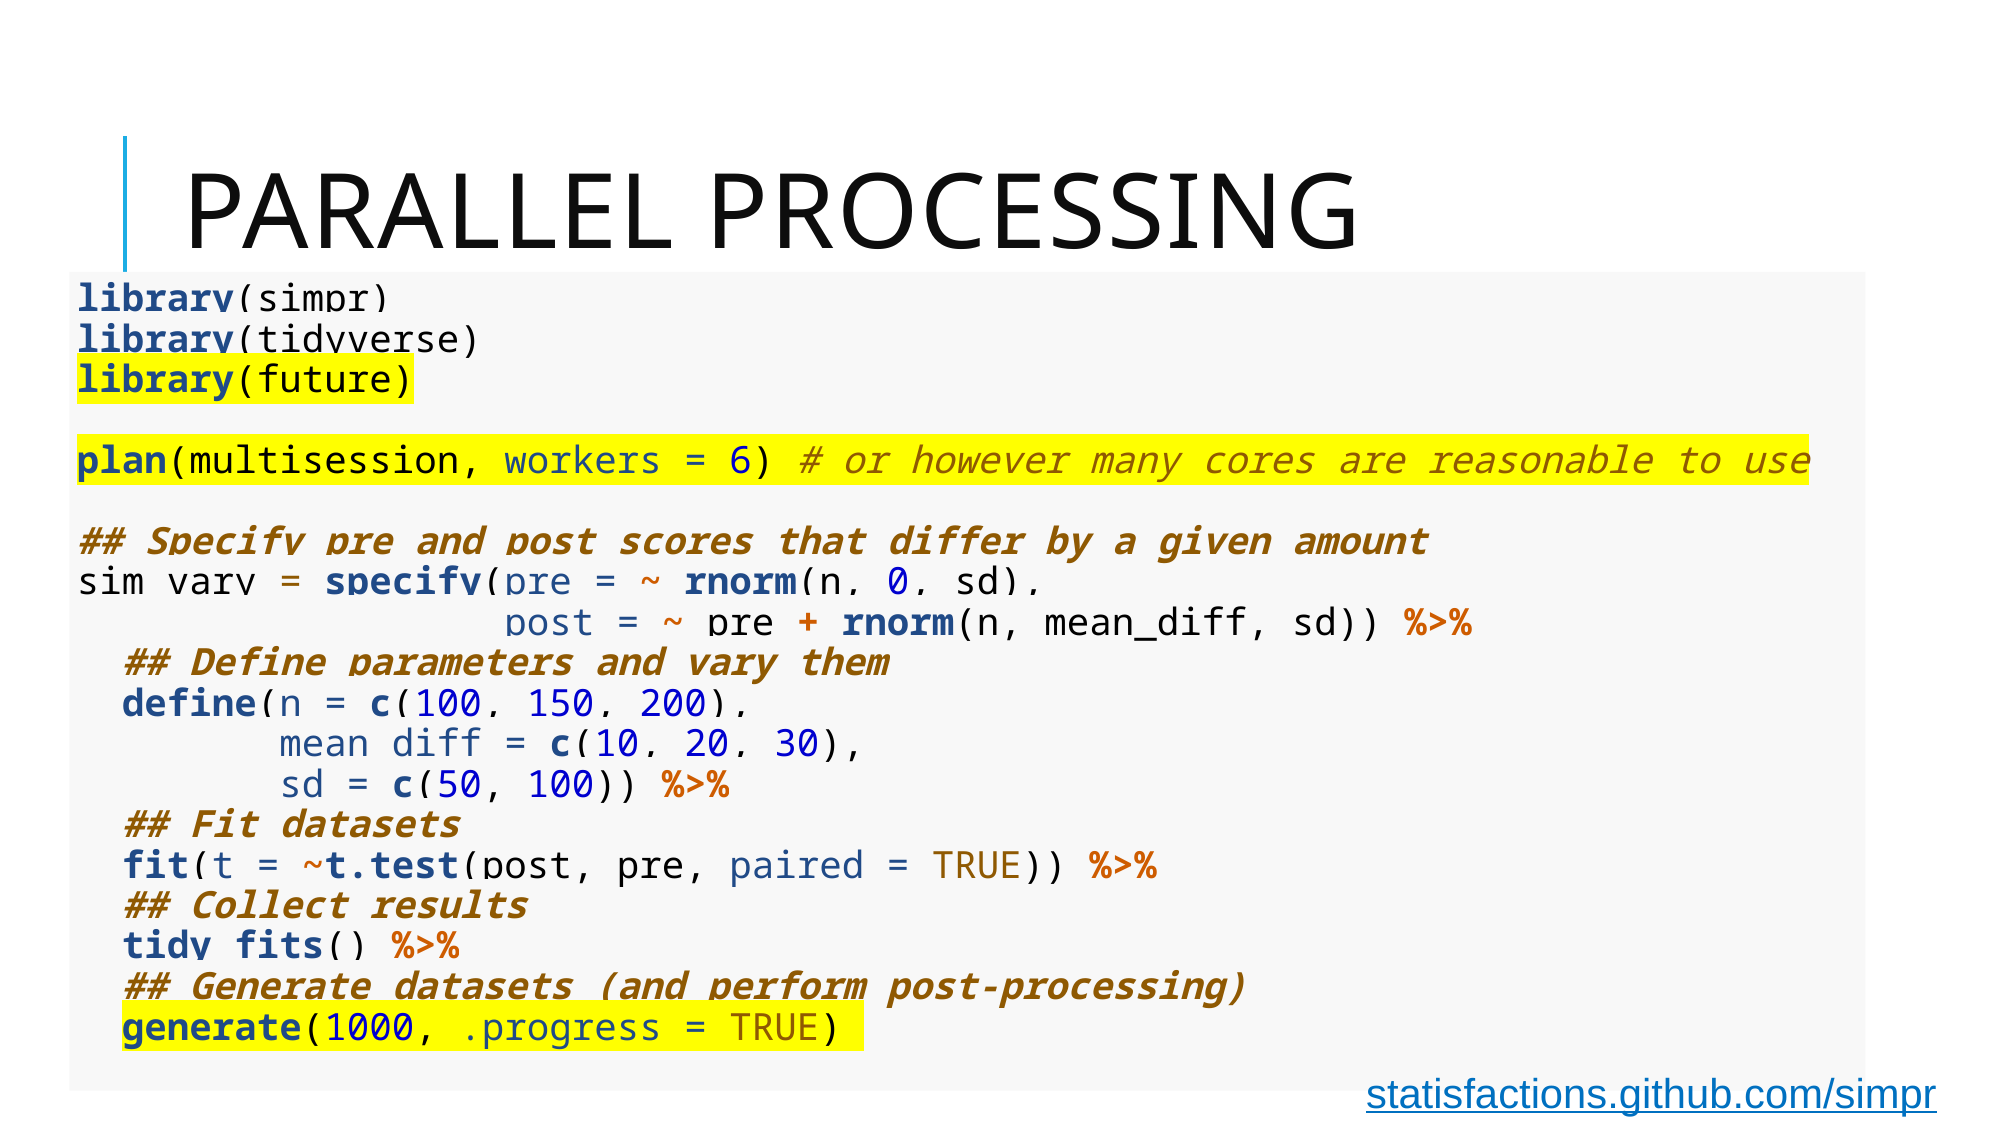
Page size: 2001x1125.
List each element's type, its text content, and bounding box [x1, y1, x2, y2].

text_box statisfactions.github.com/simpr [1351, 1059, 1953, 1125]
title Parallel Processing [168, 96, 1763, 271]
text_box library(simpr) library(tidyverse) library(future) plan(multisession, workers = 6) # or however many cores are reasonable to use ## Specify pre and post scores that differ by a given amount sim_vary = specify(pre = ~ rnorm(n, 0, sd), post = ~ pre + rnorm(n, mean_diff, sd)) %>% ## Define parameters and vary them define(n = c(100, 150, 200), mean_diff = c(10, 20, 30), sd = c(50, 100)) %>% ## Fit datasets fit(t = ~t.test(post, pre, paired = TRUE)) %>% ## Collect results tidy_fits() %>% ## Generate datasets (and perform post-processing) generate(1000, .progress = TRUE) [69, 271, 1866, 1091]
